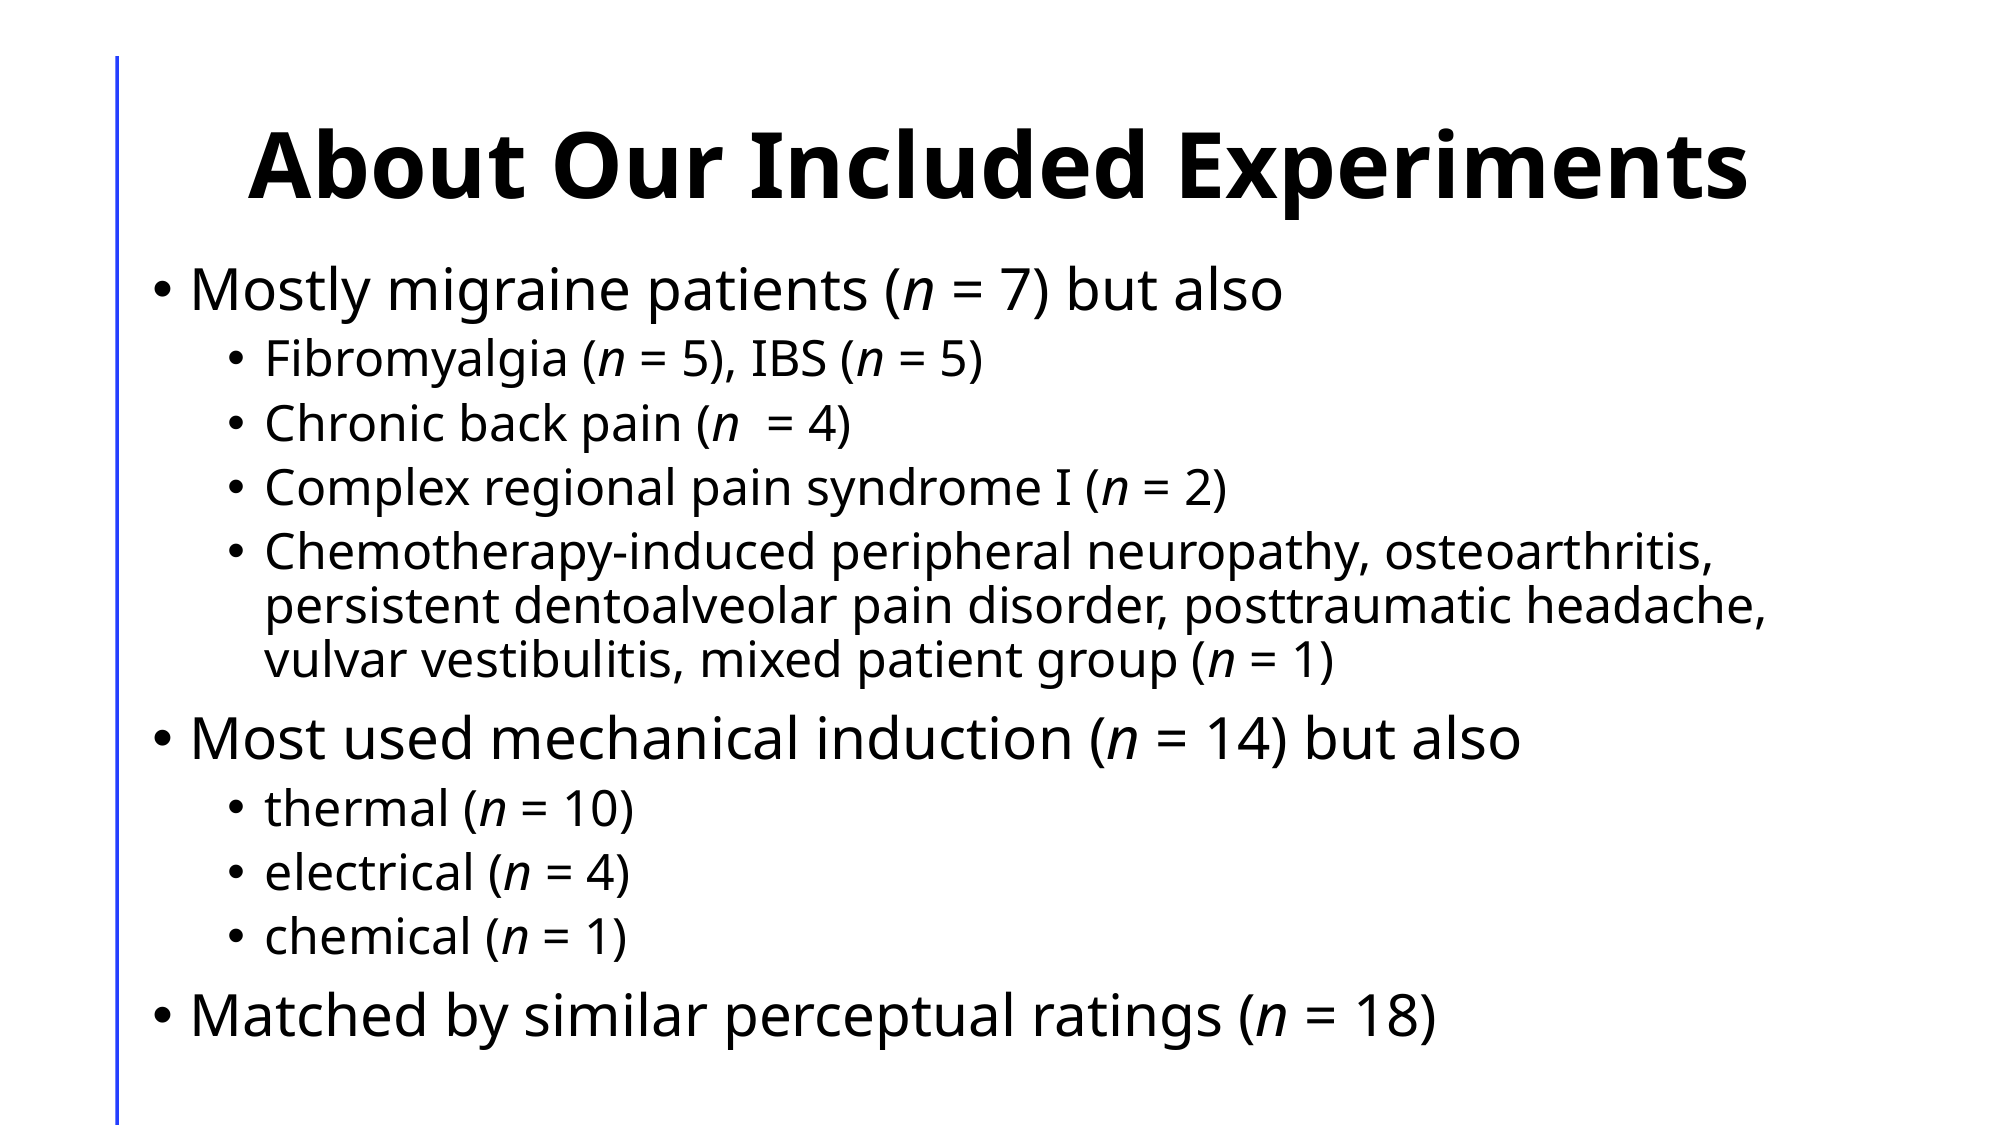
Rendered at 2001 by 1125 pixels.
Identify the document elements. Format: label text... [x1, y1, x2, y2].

title About Our Included Experiments [137, 59, 1863, 252]
list Mostly migraine patients (n = 7) but also Fibromyalgia (n = 5), IBS (n = 5) Chronic back pain (n = 4) Complex regional pain syndrome I (n = 2) Chemotherapy-induced peripheral neuropathy, osteoarthritis, persistent dentoalveolar pain disorder, posttraumatic headache, vulvar vestibulitis, mixed patient group (n = 1) Most used mechanical induction (n = 14) but also thermal (n = 10) electrical (n = 4) chemical (n = 1) Matched by similar perceptual ratings (n = 18) [137, 252, 1863, 1066]
